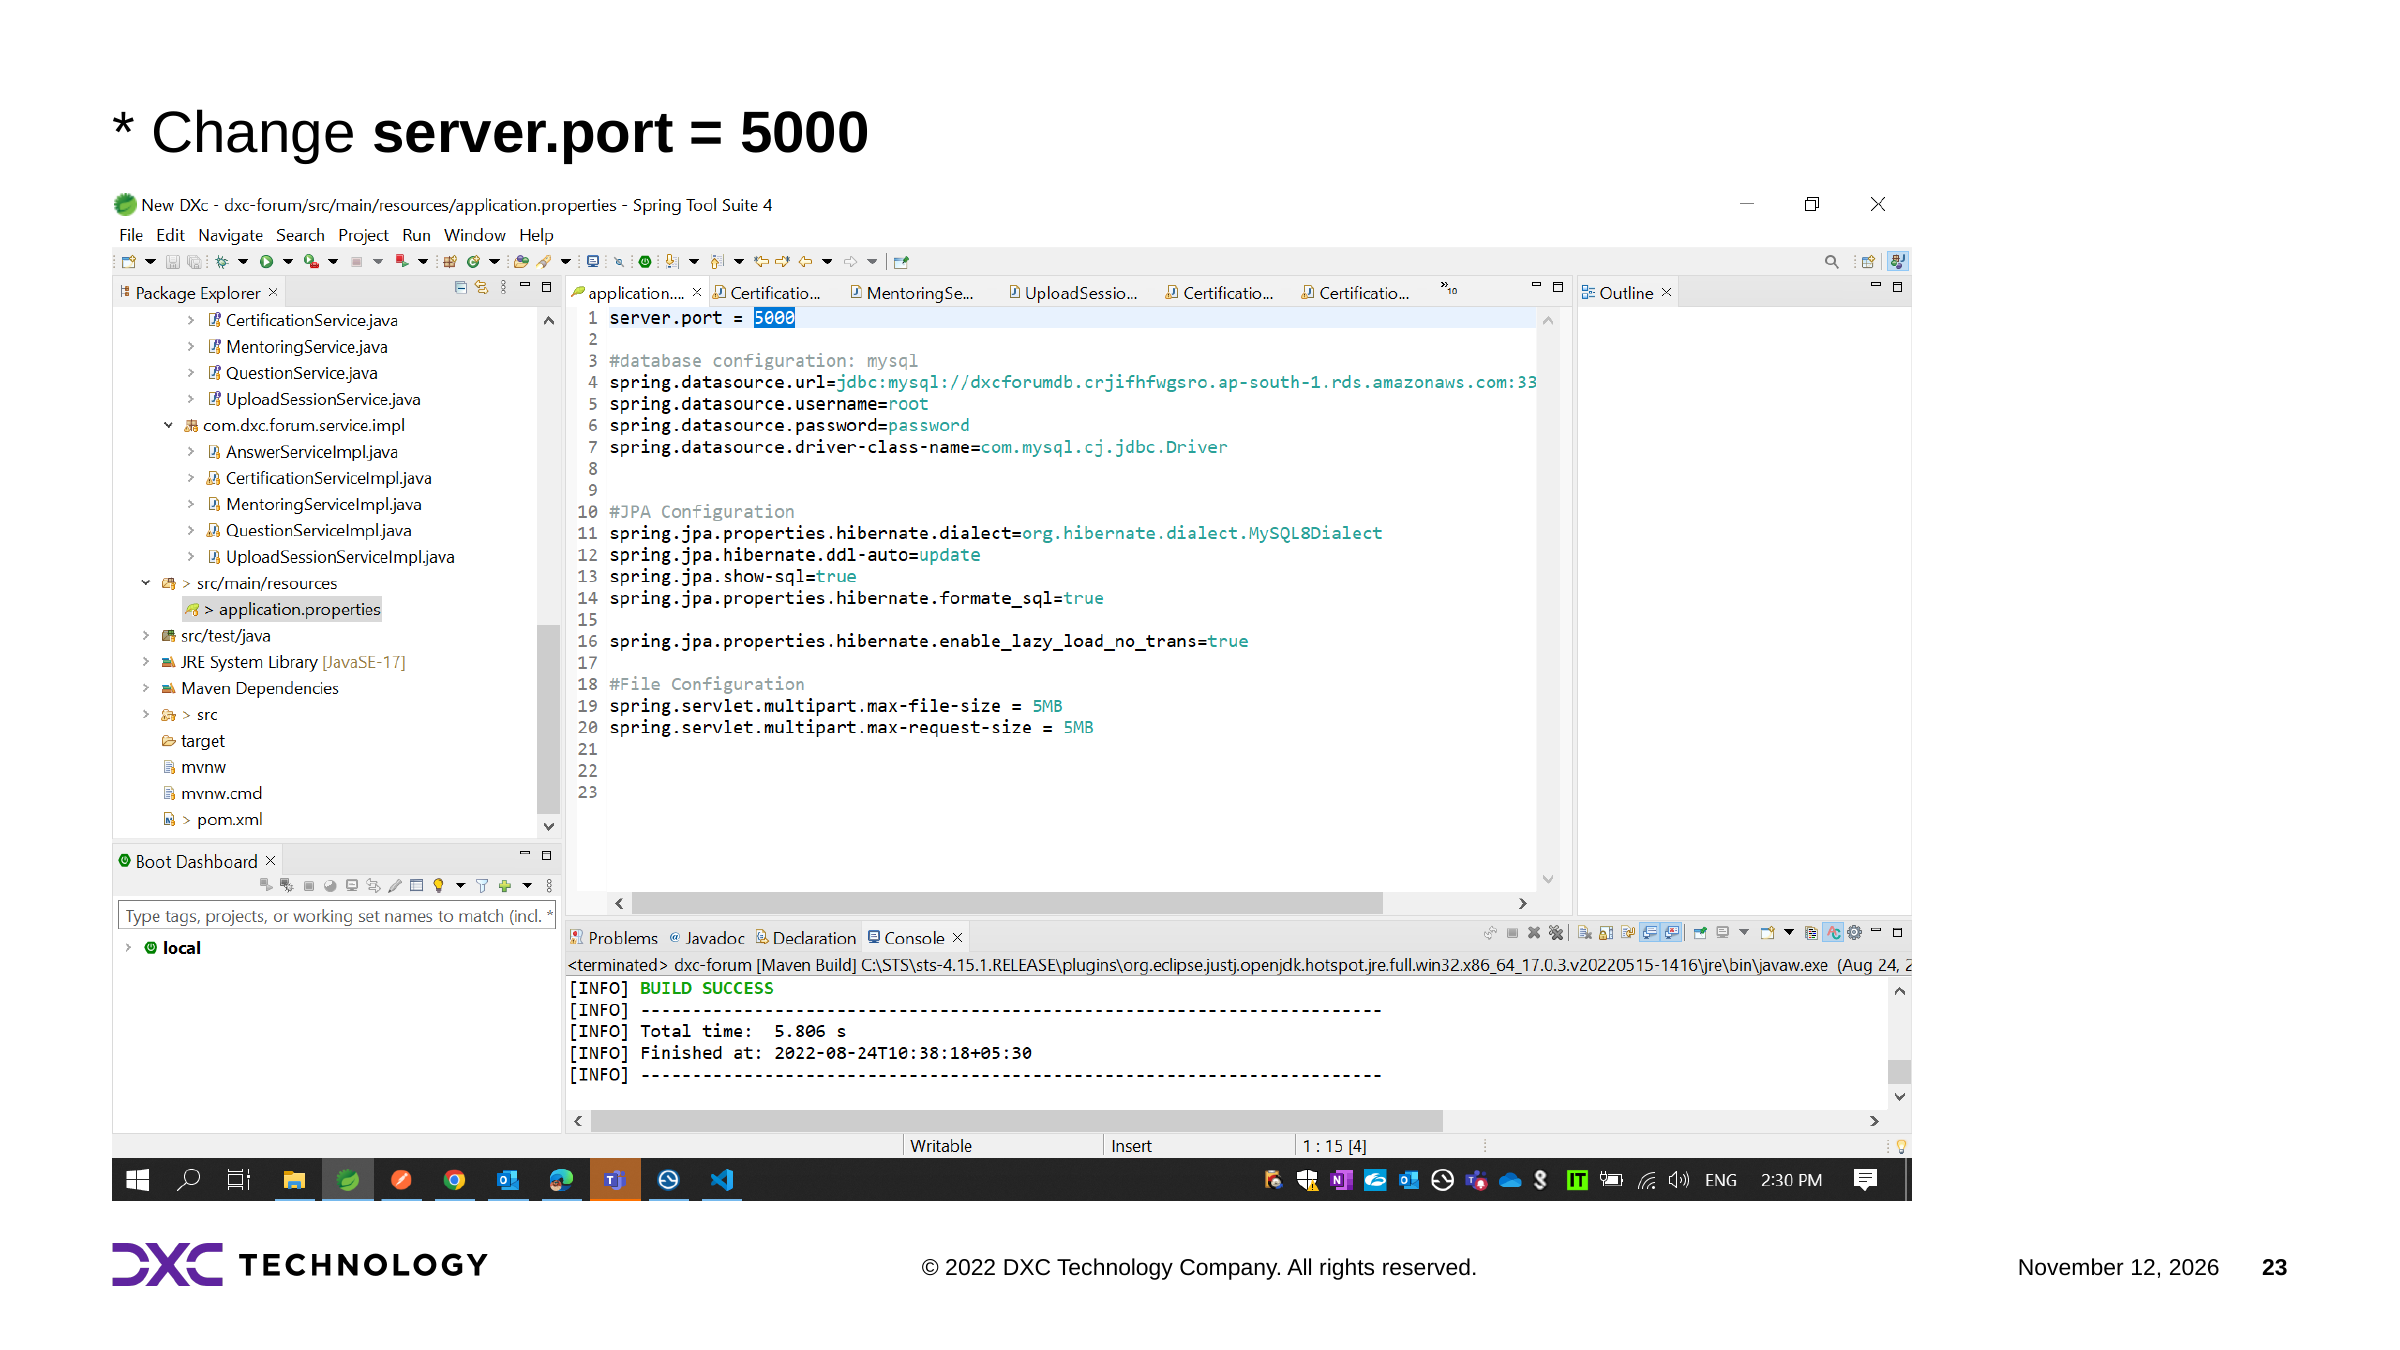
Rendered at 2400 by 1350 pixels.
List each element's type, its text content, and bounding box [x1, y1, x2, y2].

picture [112, 1243, 488, 1286]
title * Change server.port = 5000 [112, 104, 2288, 338]
picture [112, 188, 1912, 1201]
